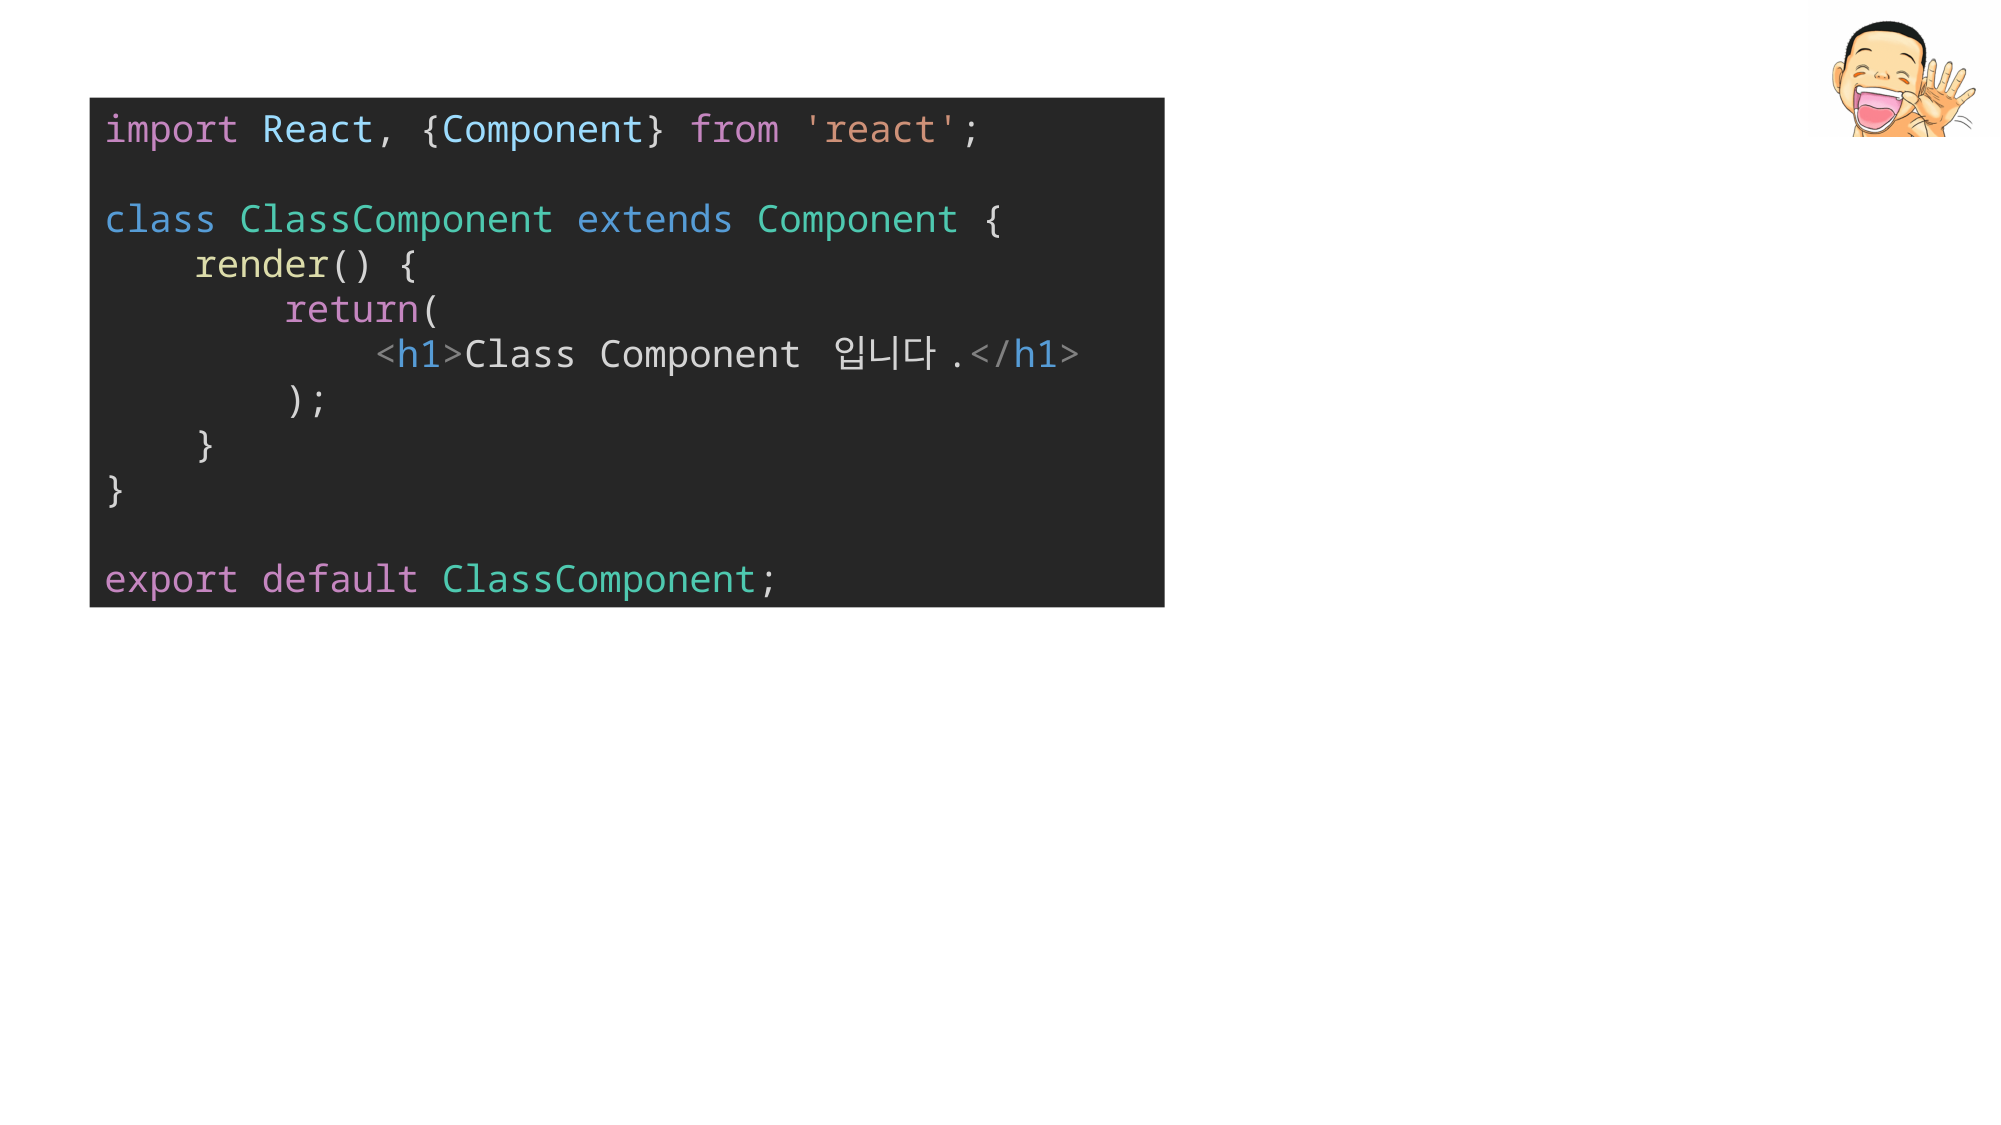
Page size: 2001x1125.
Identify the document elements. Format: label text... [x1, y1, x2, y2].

text_box import React, {Component} from 'react'; class ClassComponent extends Component { render() { return( <h1>Class Component 입니다.</h1> ); } } export default ClassComponent; [89, 97, 1165, 608]
picture [1808, 0, 2000, 137]
